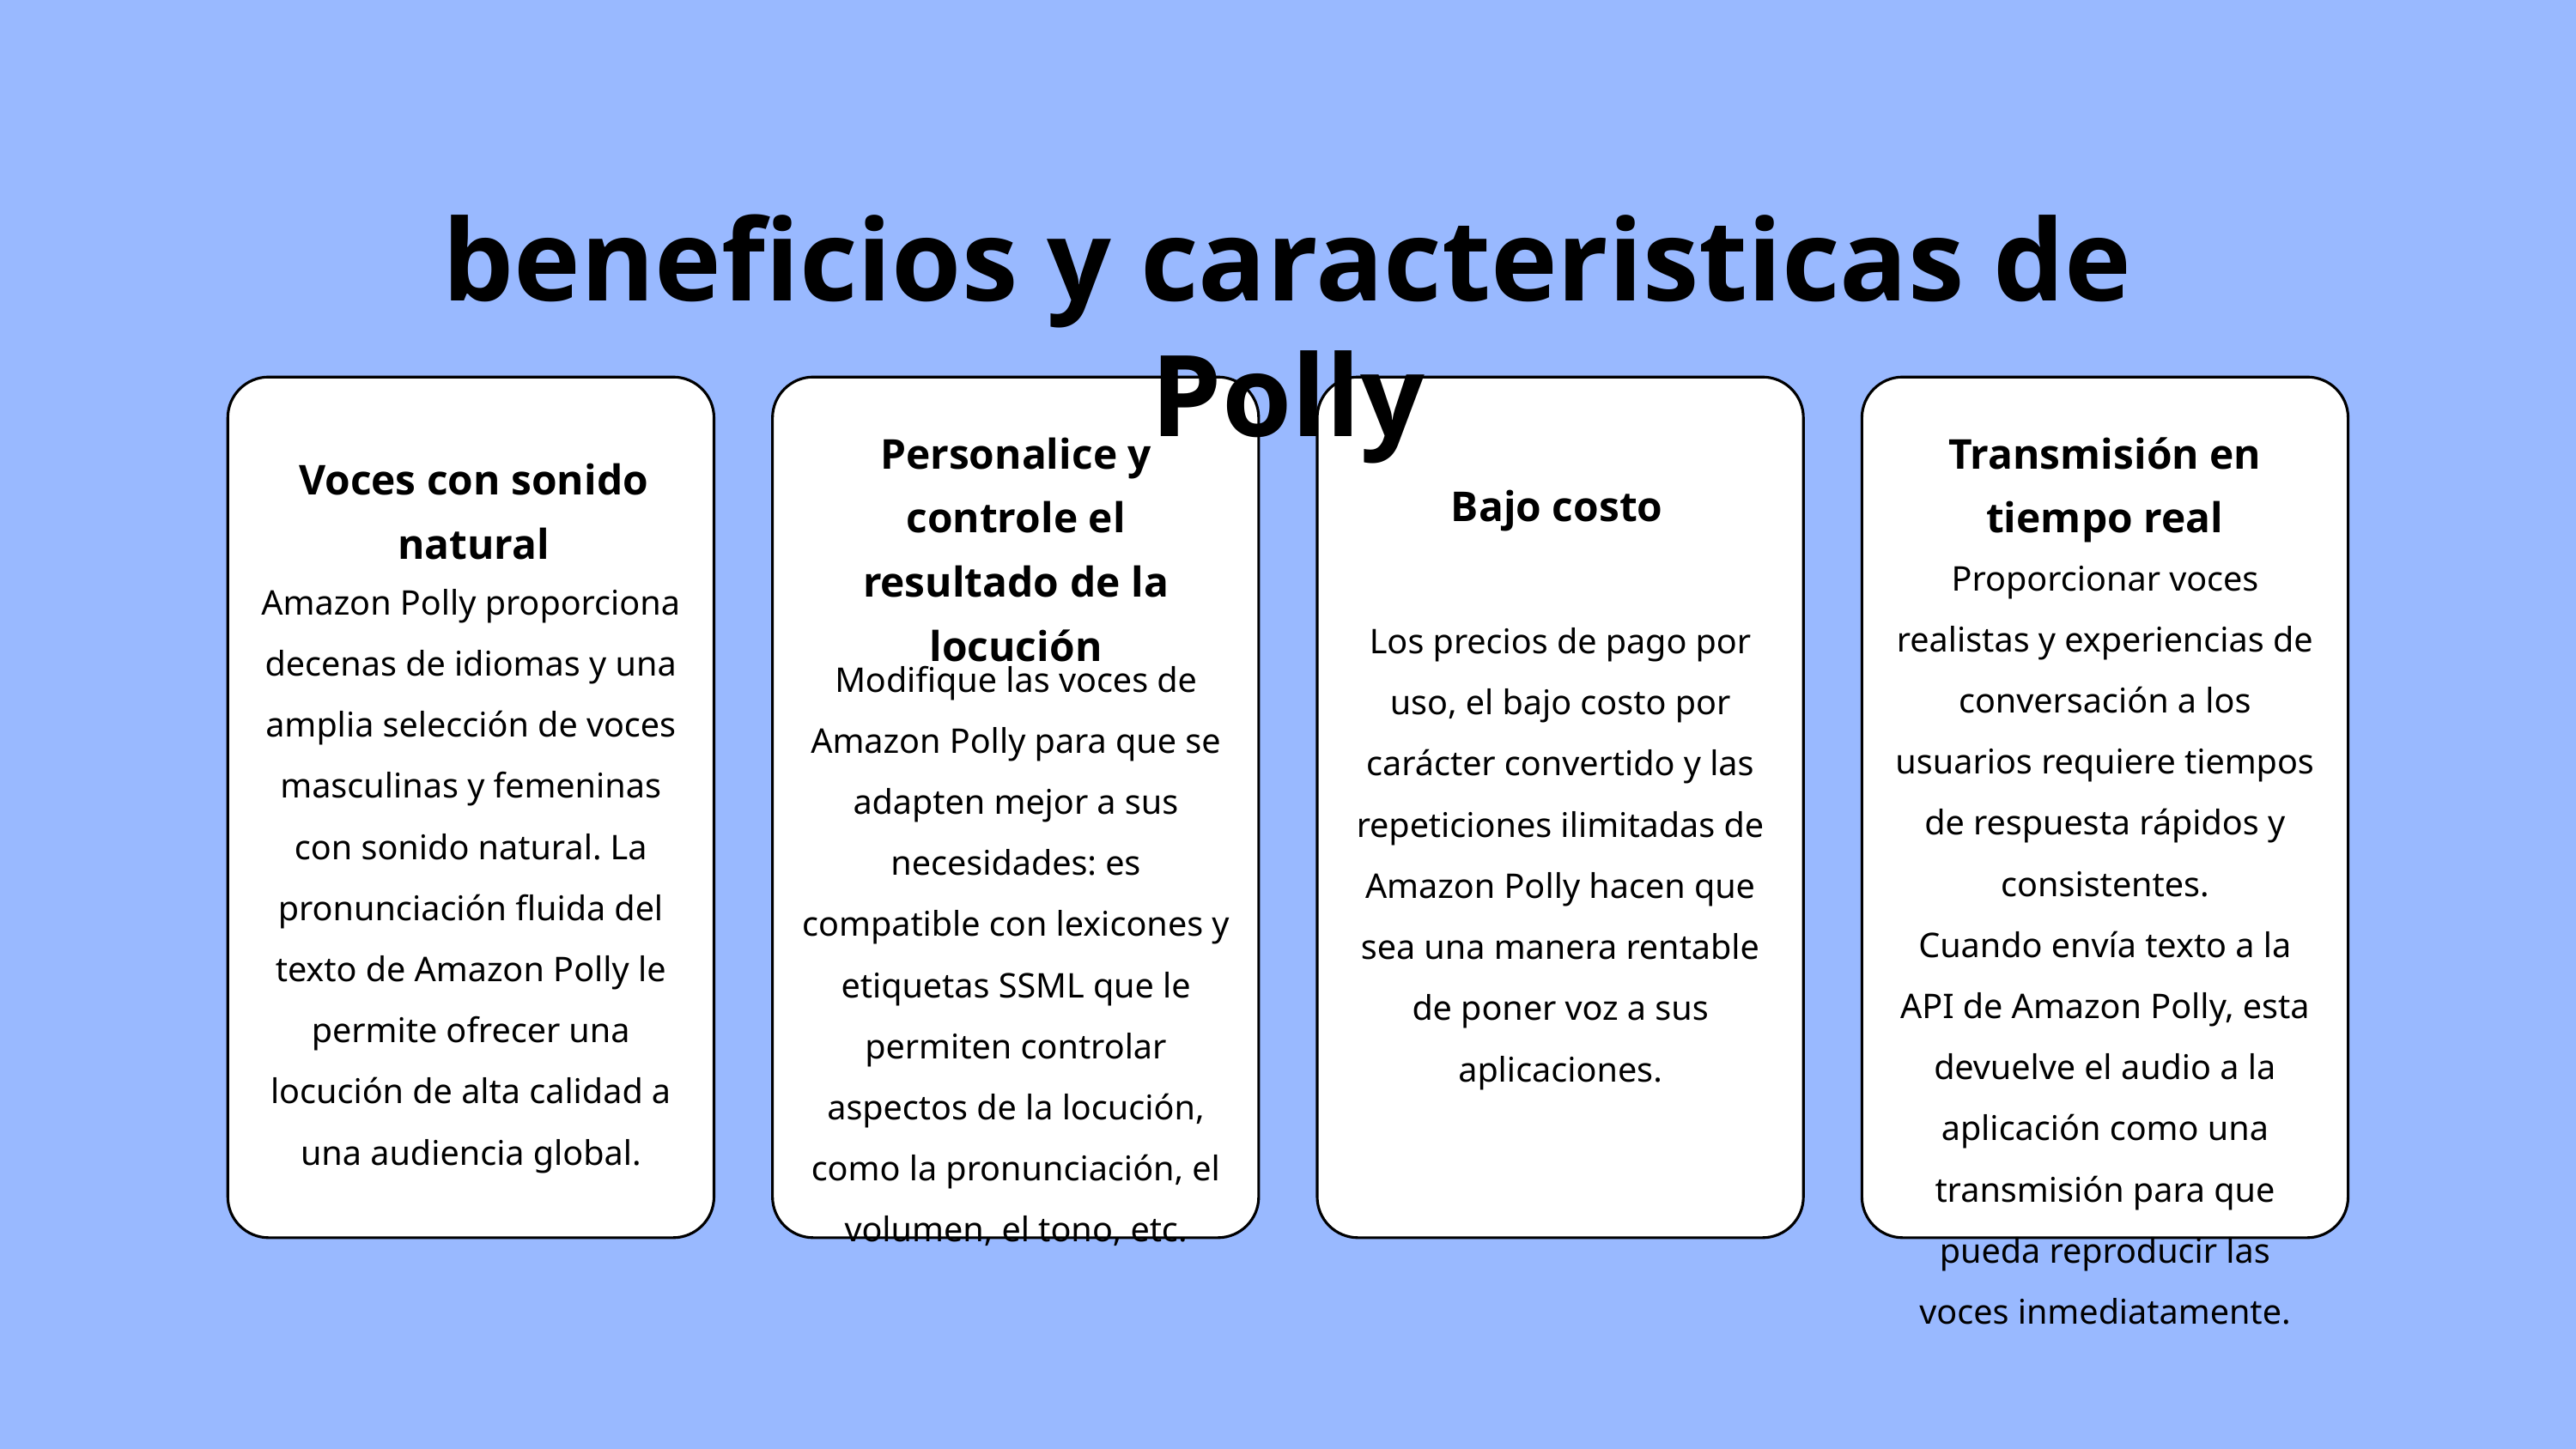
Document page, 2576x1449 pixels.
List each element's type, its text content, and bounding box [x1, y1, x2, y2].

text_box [1316, 356, 1804, 1239]
text_box Proporcionar voces realistas y experiencias de conversación a los usuarios requiere tiempos de respuesta rápidos y consistentes. Cuando envía texto a la API de Amazon Polly, esta devuelve el audio a la aplicación como una transmisión para que pueda reproducir las voces inmediatamente. [1890, 1245, 2320, 1331]
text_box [772, 356, 1260, 1239]
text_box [228, 356, 714, 1239]
text_box beneficios y caracteristicas de Polly [416, 187, 2160, 459]
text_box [1862, 356, 2348, 1239]
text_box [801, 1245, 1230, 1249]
